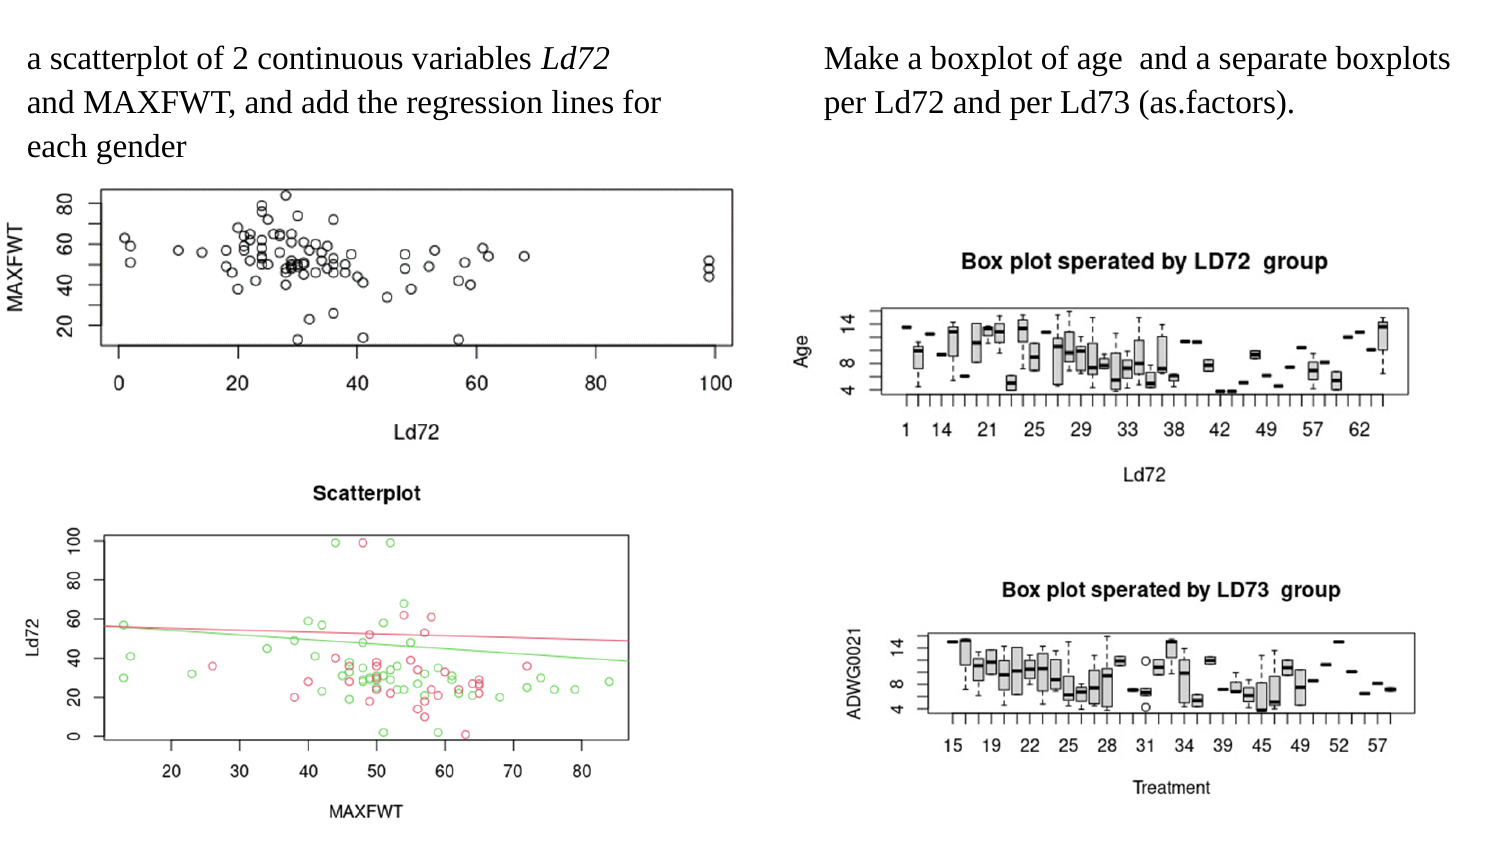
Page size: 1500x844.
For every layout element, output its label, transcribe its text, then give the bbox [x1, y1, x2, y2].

picture [840, 545, 1459, 821]
picture [0, 166, 756, 844]
text_box a scatterplot of 2 continuous variables Ld72 and MAXFWT, and add the regression lines for each gender [11, 17, 680, 165]
picture [787, 213, 1456, 512]
text_box Make a boxplot of age and a separate boxplots per Ld72 and per Ld73 (as.factors). [808, 17, 1491, 196]
